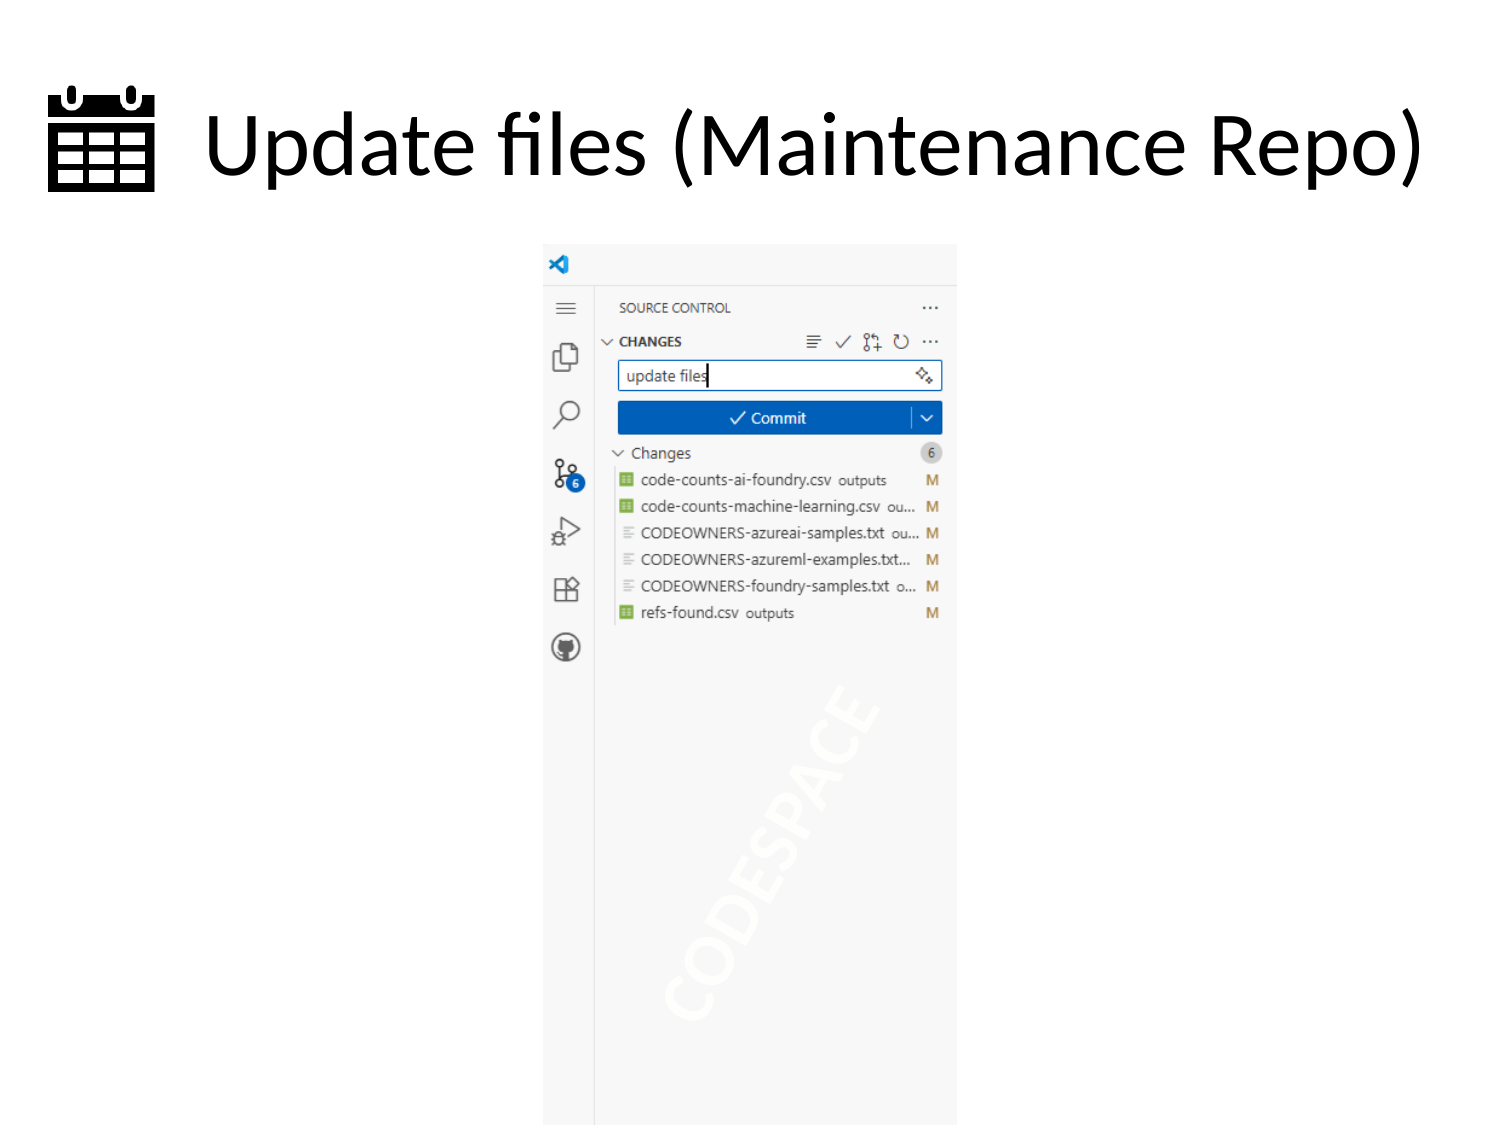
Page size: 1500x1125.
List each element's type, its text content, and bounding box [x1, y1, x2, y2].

picture [543, 244, 957, 1125]
title Update files (Maintenance Repo) [158, 45, 1474, 233]
picture [25, 63, 177, 214]
